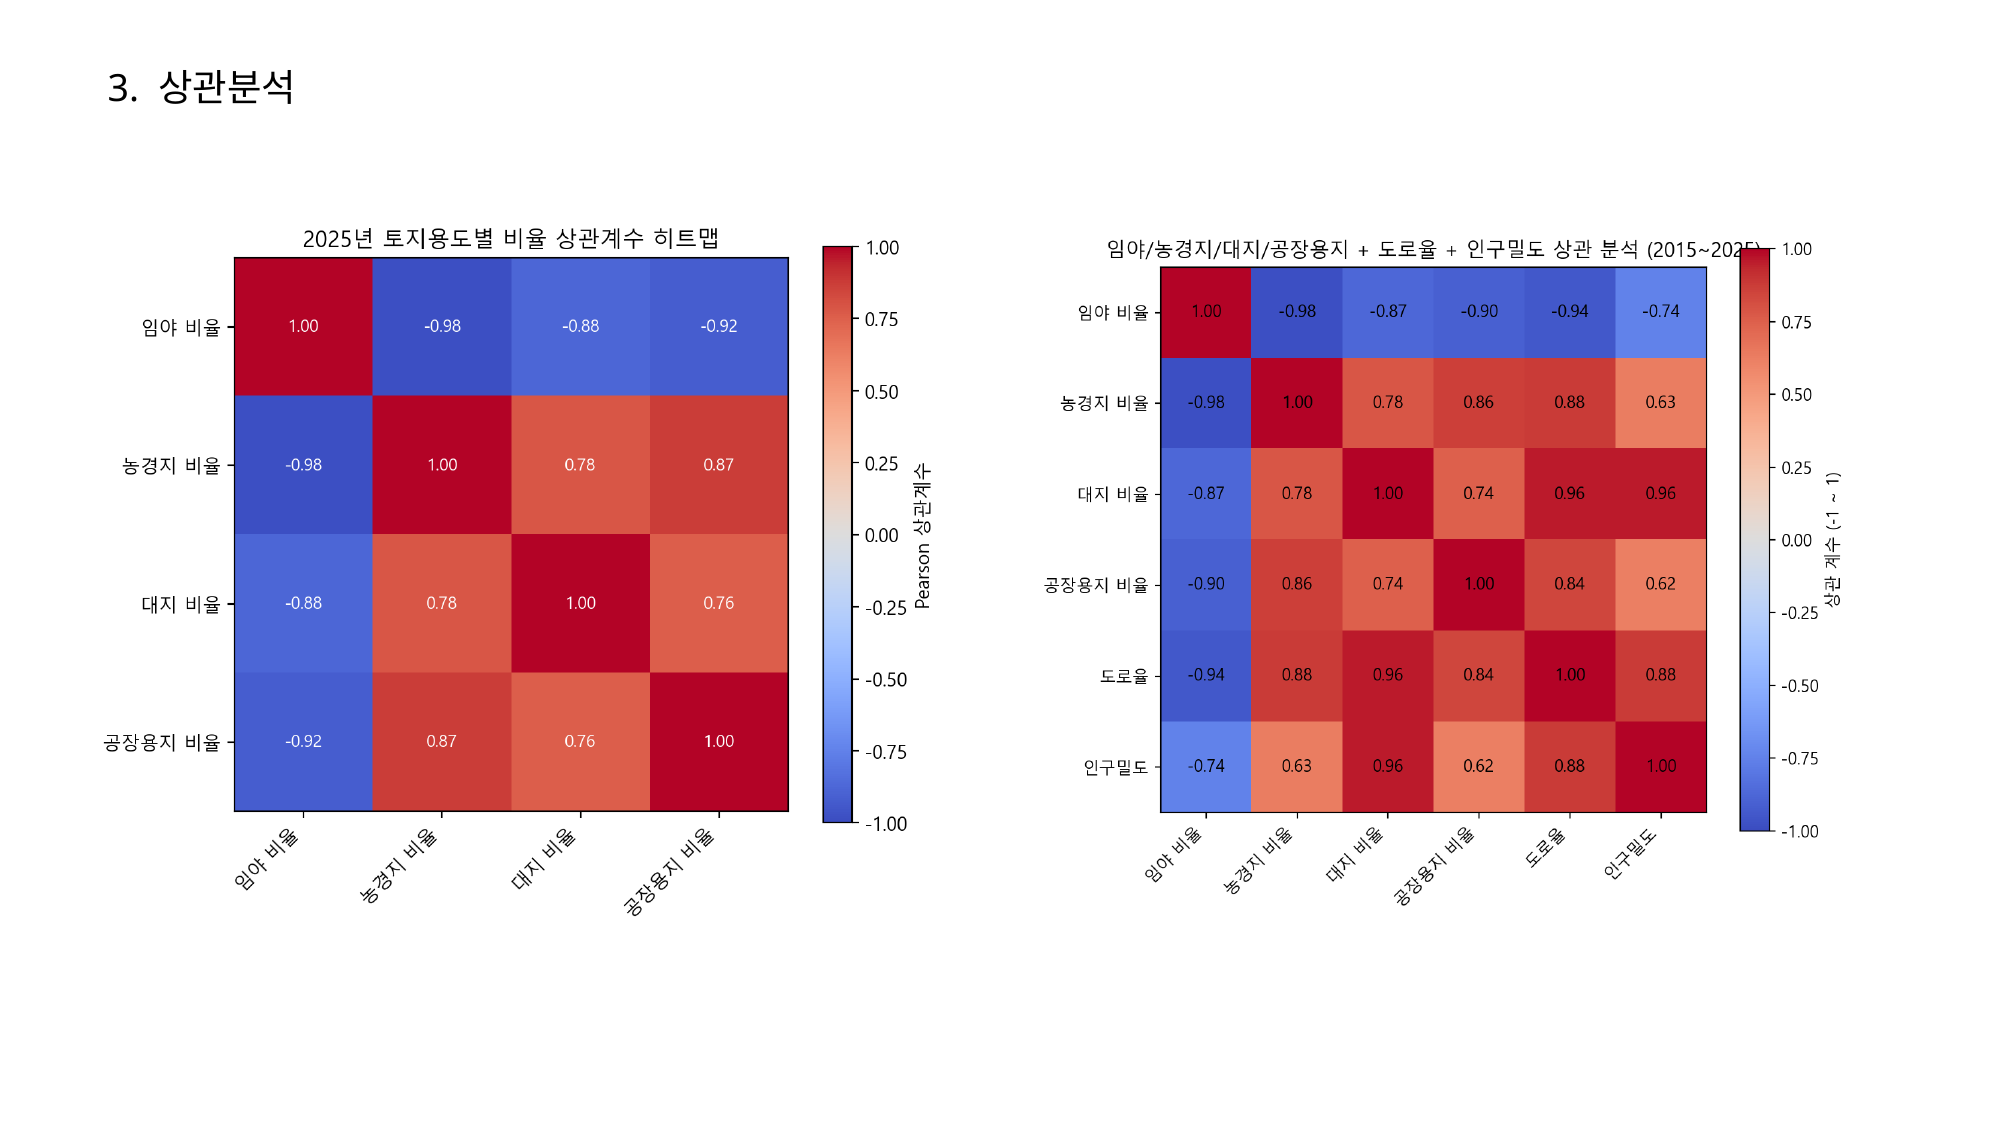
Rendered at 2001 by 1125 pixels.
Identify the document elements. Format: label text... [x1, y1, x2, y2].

picture [89, 215, 947, 936]
text_box 3. 상관분석 [93, 56, 311, 117]
picture [1025, 215, 1865, 936]
